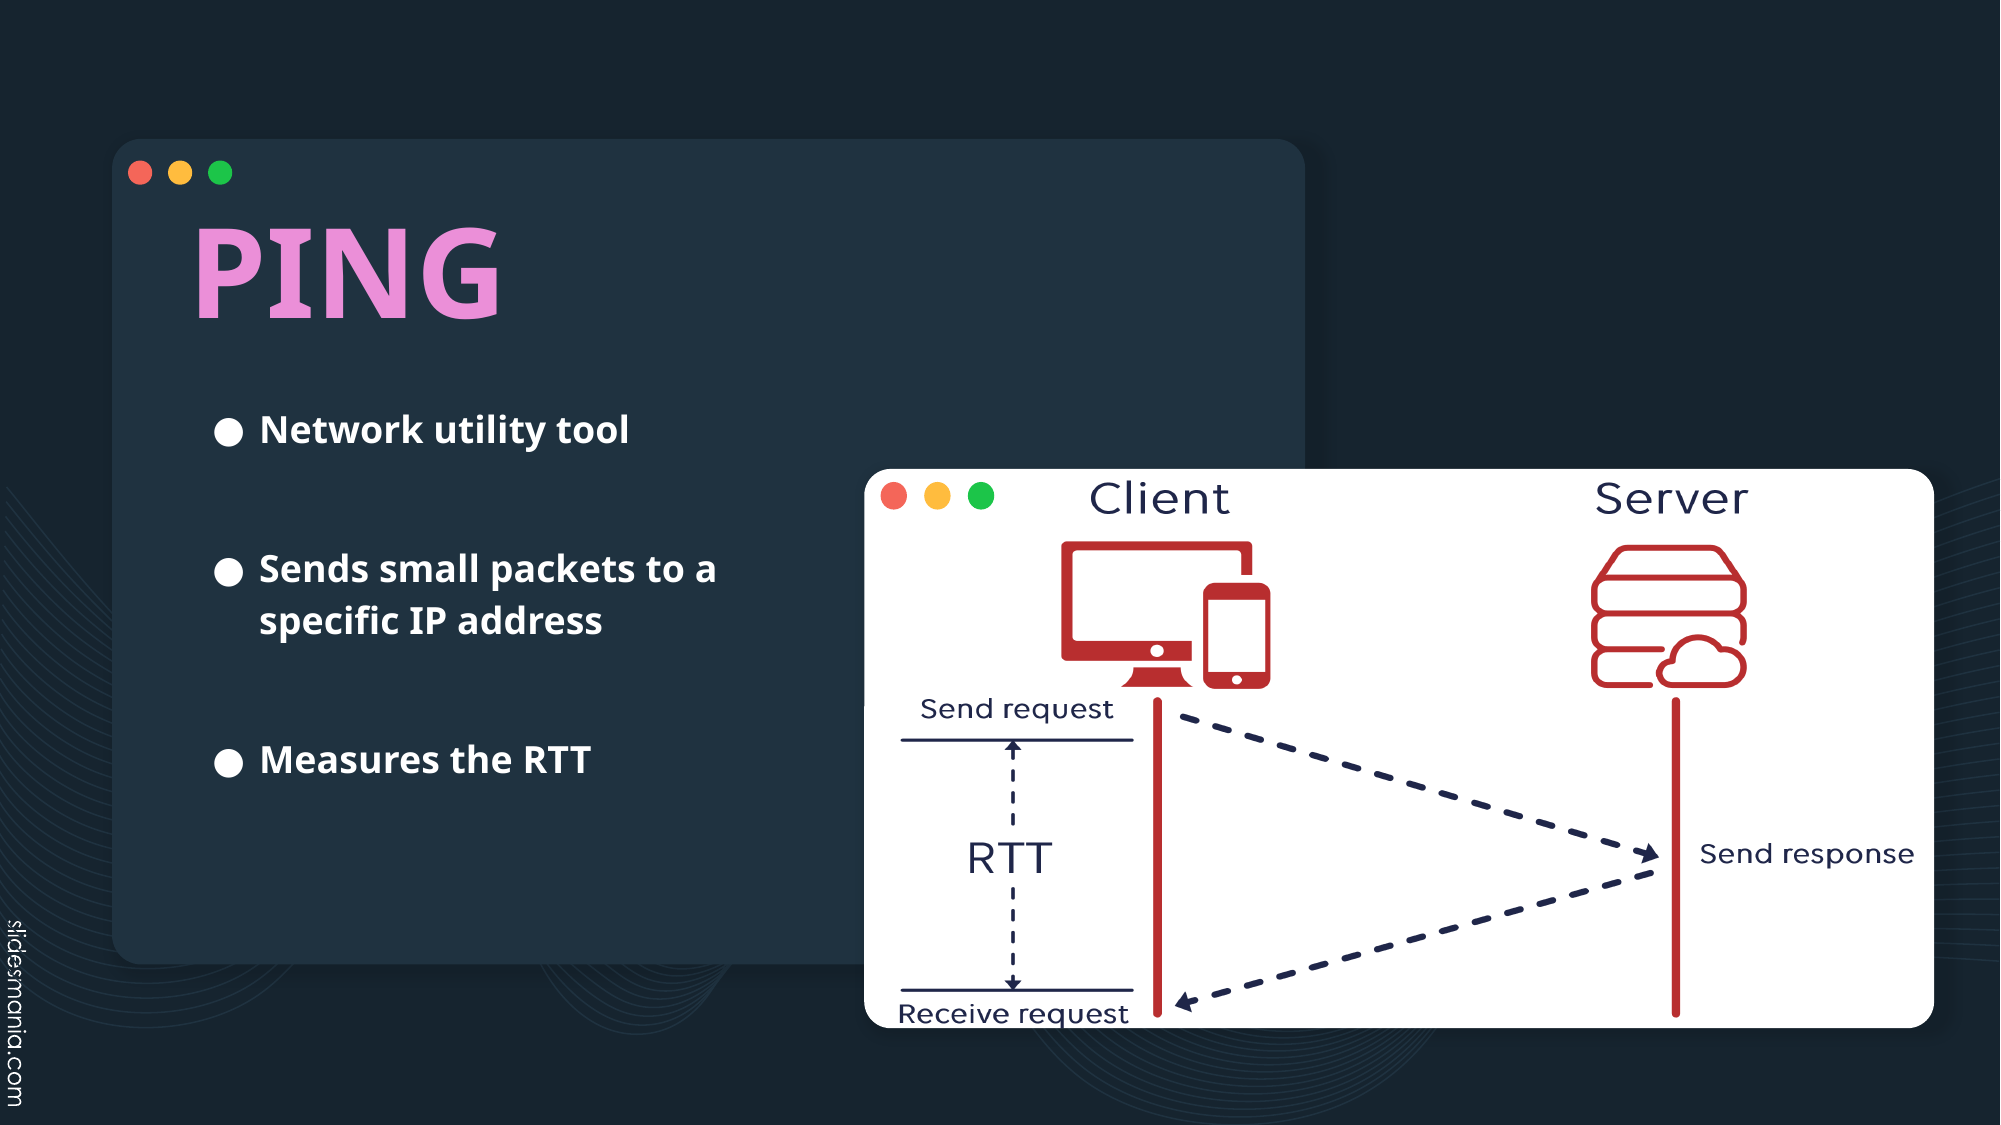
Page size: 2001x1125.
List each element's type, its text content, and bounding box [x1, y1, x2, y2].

text_box Network utility tool Sends small packets to a specific IP address Measures the RTT [192, 379, 832, 948]
title PING [168, 202, 1447, 328]
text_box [880, 481, 995, 510]
picture [864, 468, 1935, 1029]
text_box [127, 160, 233, 185]
text_box [112, 138, 1306, 965]
